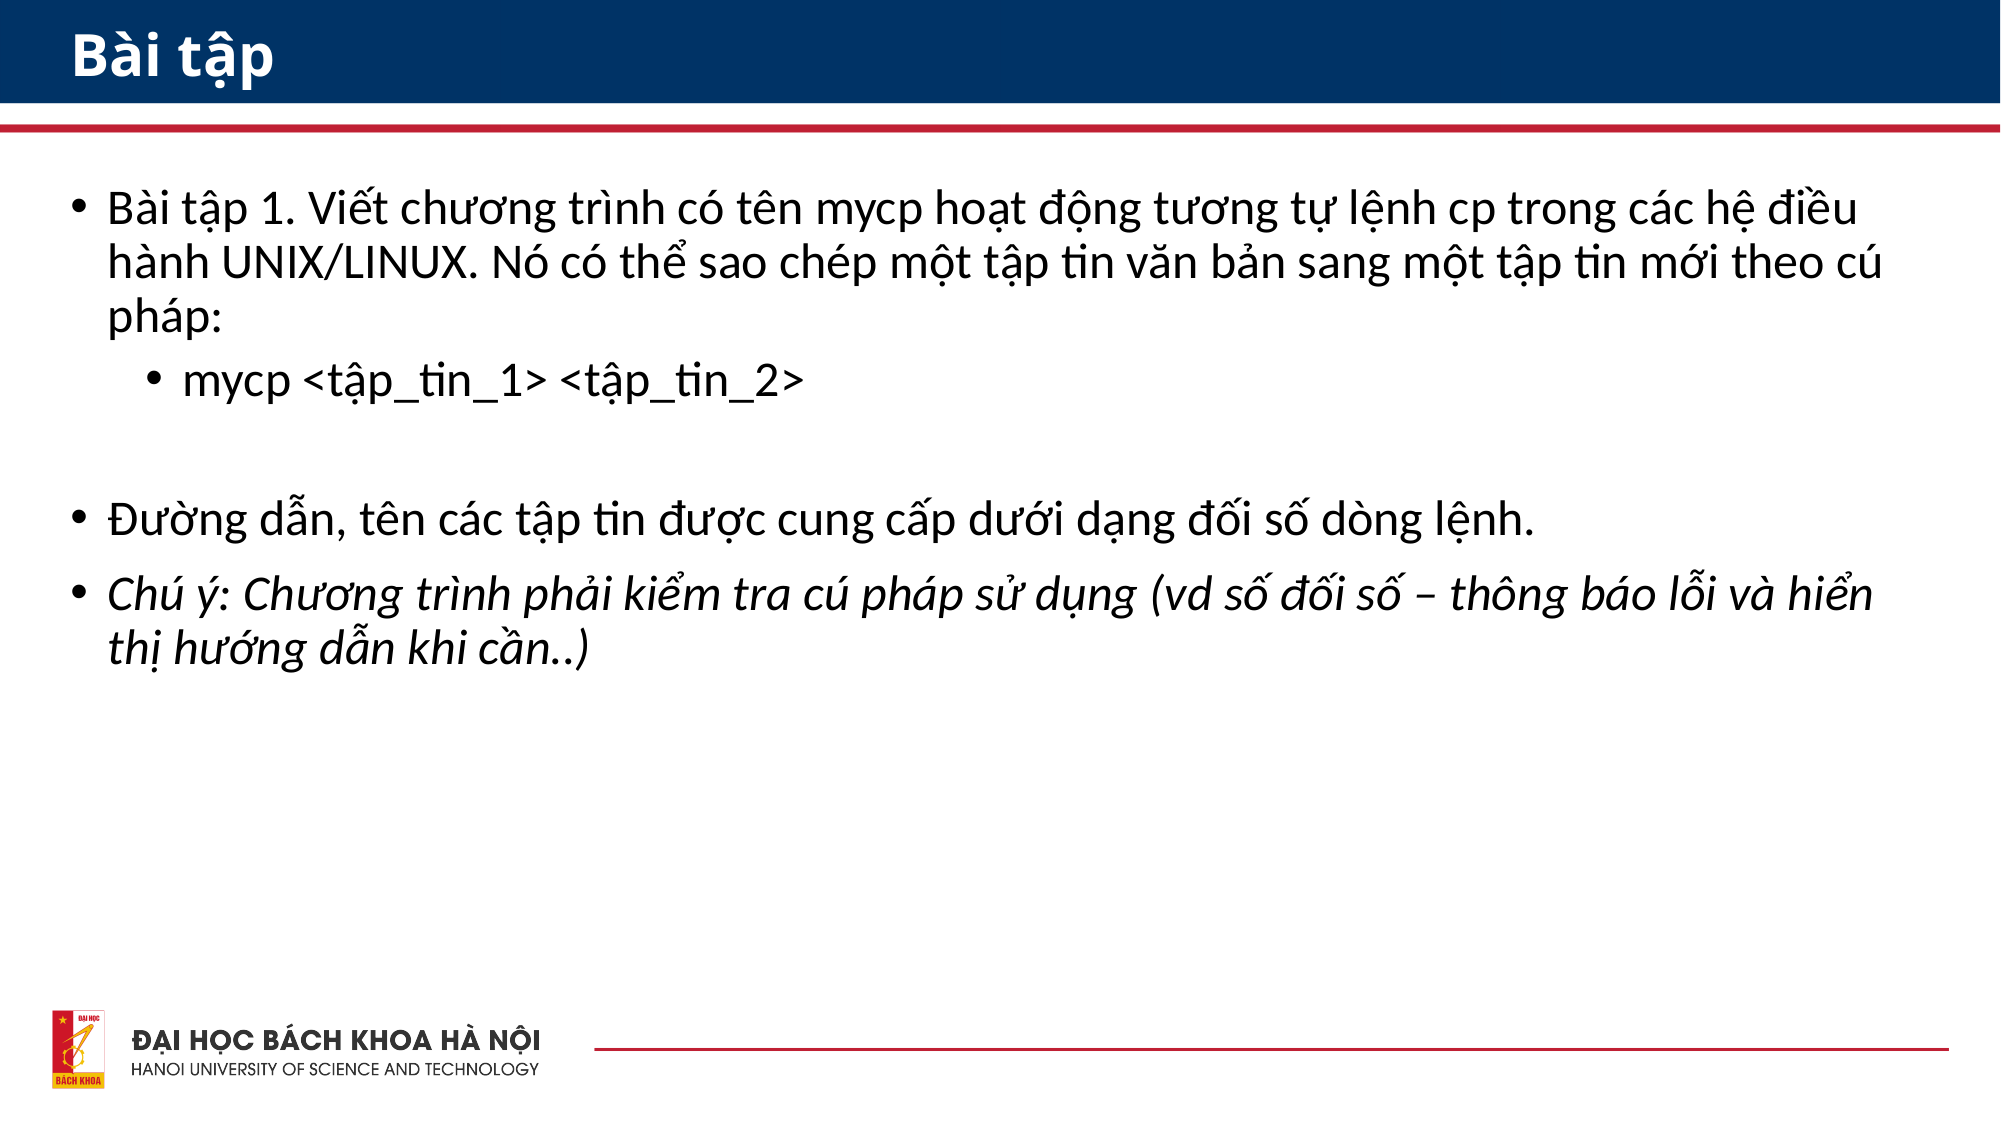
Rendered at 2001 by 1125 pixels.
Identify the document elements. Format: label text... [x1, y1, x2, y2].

title Bài tập [55, 18, 1945, 90]
picture [0, 0, 2001, 1125]
list Bài tập 1. Viết chương trình có tên mycp hoạt động tương tự lệnh cp trong các hệ điều hành UNIX/LINUX. Nó có thể sao chép một tập tin văn bản sang một tập tin mới theo cú pháp: mycp <tập_tin_1> <tập_tin_2> Đường dẫn, tên các tập tin được cung cấp dưới dạng đối số dòng lệnh. Chú ý: Chương trình phải kiểm tra cú pháp sử dụng (vd số đối số – thông báo lỗi và hiển thị hướng dẫn khi cần..) [55, 173, 1945, 979]
